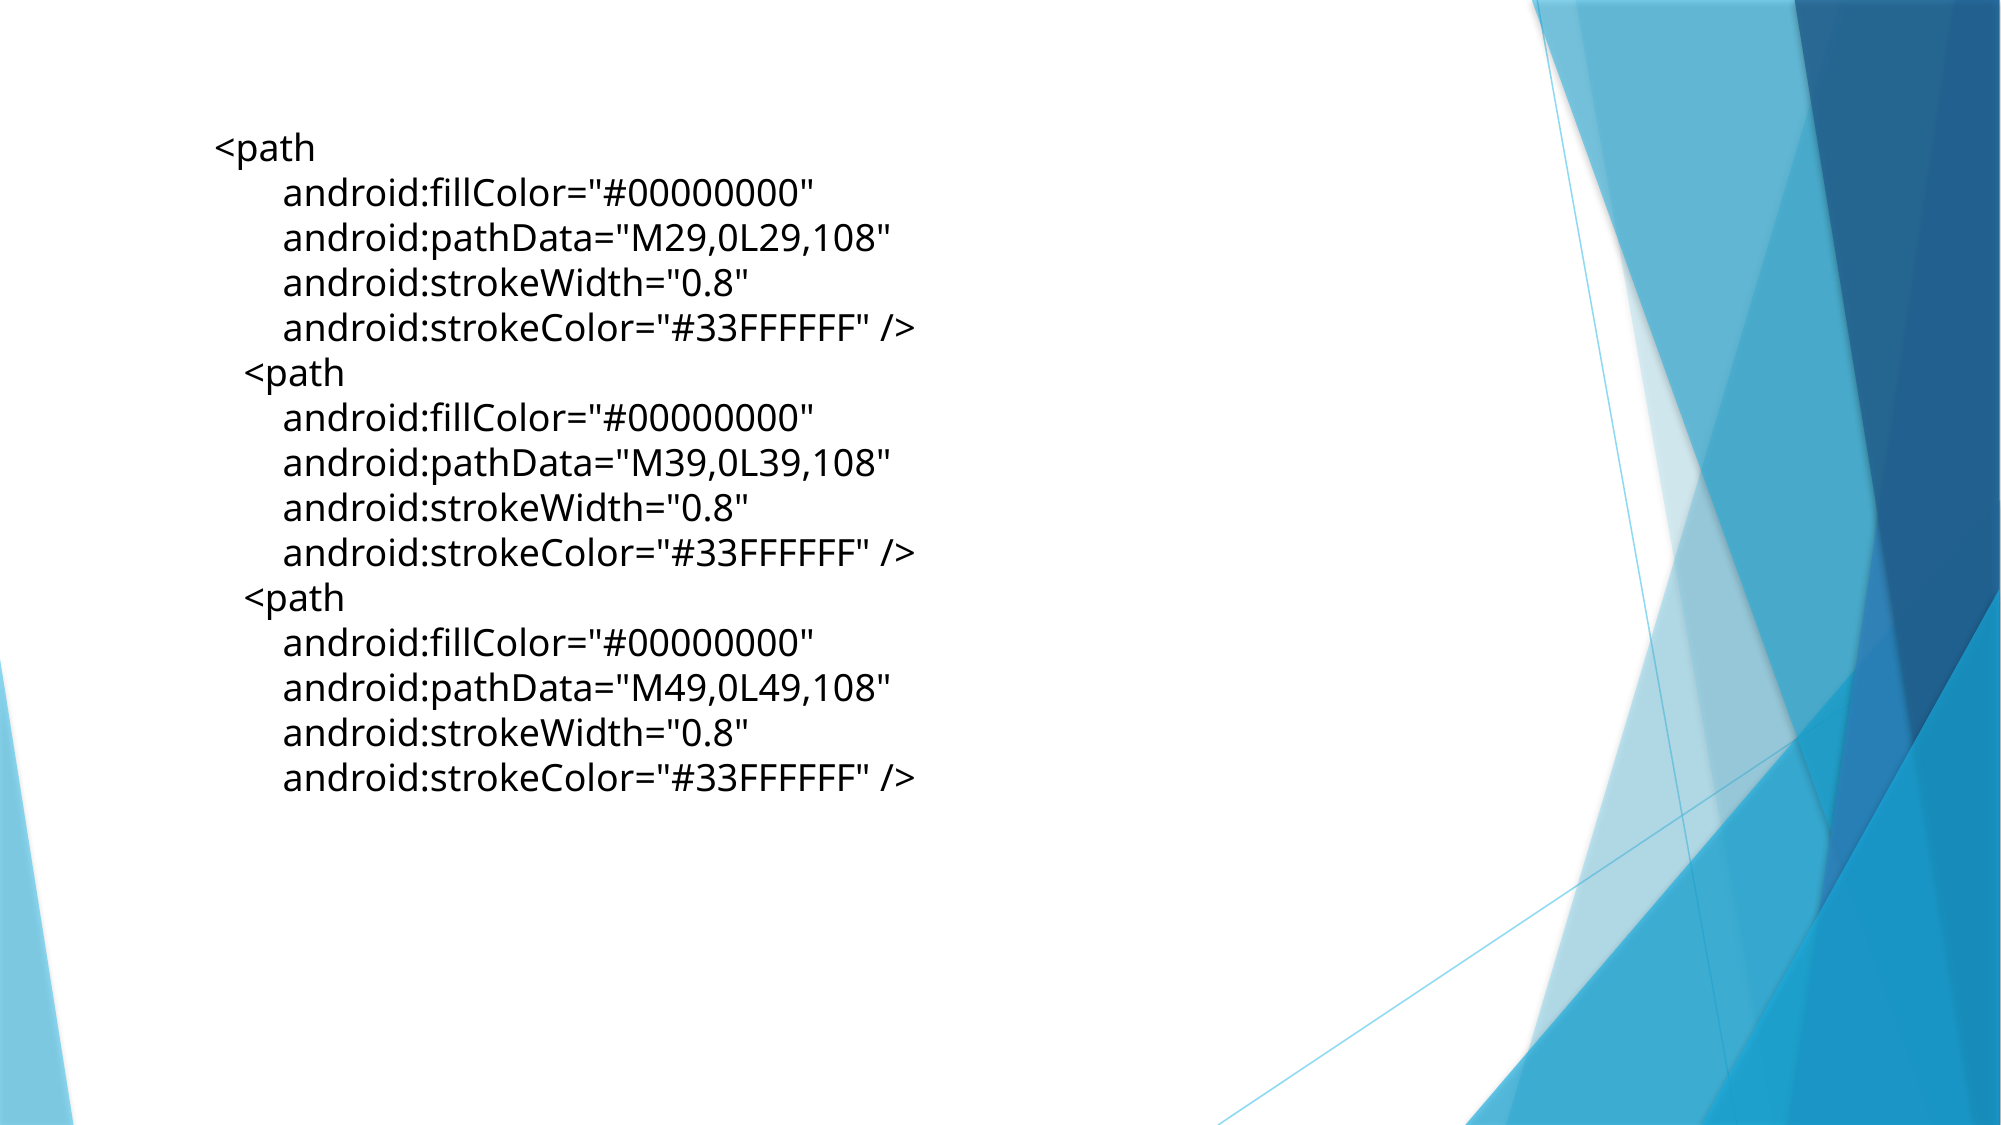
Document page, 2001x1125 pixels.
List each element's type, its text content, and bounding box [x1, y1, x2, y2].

text_box <path android:fillColor="#00000000" android:pathData="M29,0L29,108" android:strokeWidth="0.8" android:strokeColor="#33FFFFFF" /> <path android:fillColor="#00000000" android:pathData="M39,0L39,108" android:strokeWidth="0.8" android:strokeColor="#33FFFFFF" /> <path android:fillColor="#00000000" android:pathData="M49,0L49,108" android:strokeWidth="0.8" android:strokeColor="#33FFFFFF" /> [189, 116, 1502, 806]
